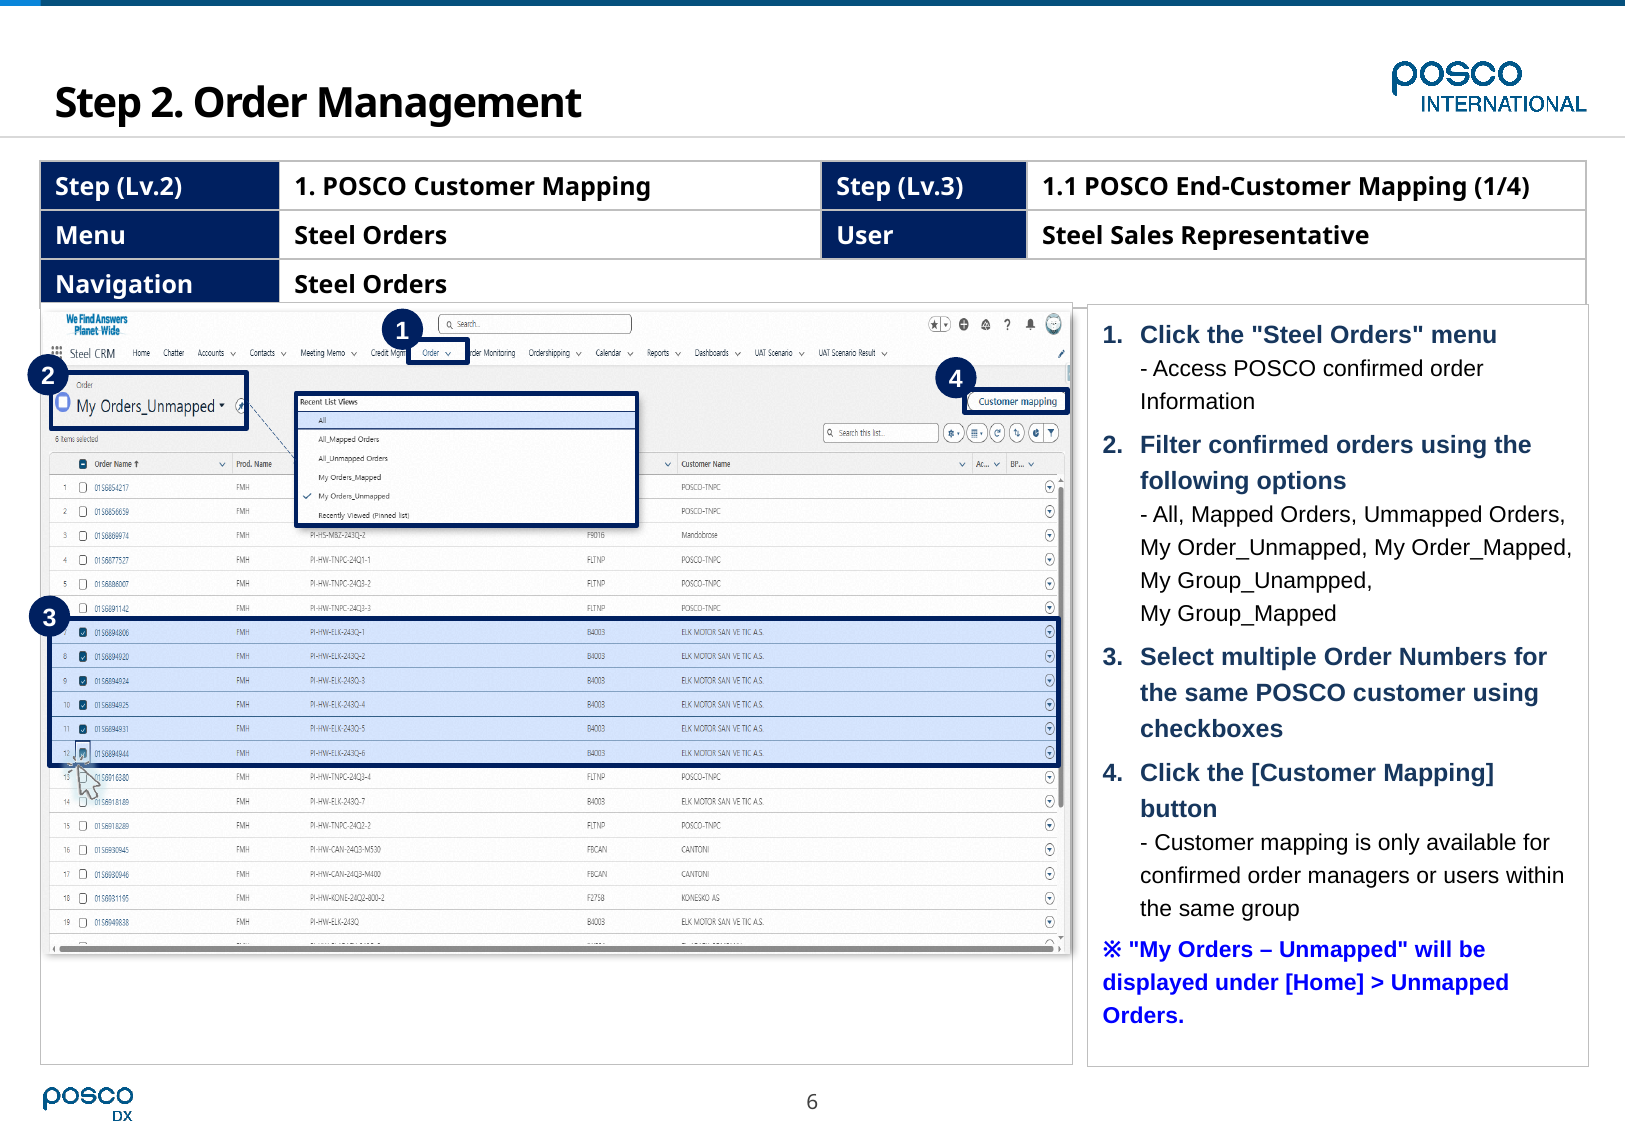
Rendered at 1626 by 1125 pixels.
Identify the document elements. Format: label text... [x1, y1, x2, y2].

table_cell Steel Sales Representative [1028, 211, 1585, 258]
table_header 1.1 POSCO End-Customer Mapping (1/4) [1028, 162, 1585, 209]
picture [1391, 59, 1587, 113]
table_cell Menu [41, 211, 279, 258]
picture [0, 0, 41, 6]
text_box Step 2. Order Management [39, 68, 685, 115]
table_cell Navigation [41, 260, 279, 302]
table_header Step (Lv.3) [822, 162, 1026, 209]
text_box 3 [28, 596, 43, 636]
table_header Step (Lv.2) [41, 162, 279, 209]
picture [43, 312, 1070, 954]
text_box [246, 400, 296, 461]
text_box [40, 635, 1073, 1065]
text_box 1 [391, 308, 414, 312]
text_box [40, 302, 1073, 355]
table_cell User [822, 211, 1026, 258]
text_box 2 [27, 354, 43, 395]
picture [43, 1087, 133, 1121]
table_cell Steel Orders [280, 260, 1585, 307]
table_header 1. POSCO Customer Mapping [280, 162, 820, 209]
text_box Click the "Steel Orders" menu - Access POSCO confirmed order Information Filter confirmed orders using the following options - All, Mapped Orders, Ummapped Orders, My Order_Unmapped, My Order_Mapped, My Group_Unampped, My Group_Mapped Select multiple Order Numbers for the same POSCO customer using checkboxes Click the [Customer Mapping] button - Customer mapping is only available for confirmed order managers or users within the same group ※ "My Orders – Unmapped" will be displayed under [Home] > Unmapped Orders. [1087, 304, 1589, 1067]
table_cell Steel Orders [280, 211, 820, 258]
